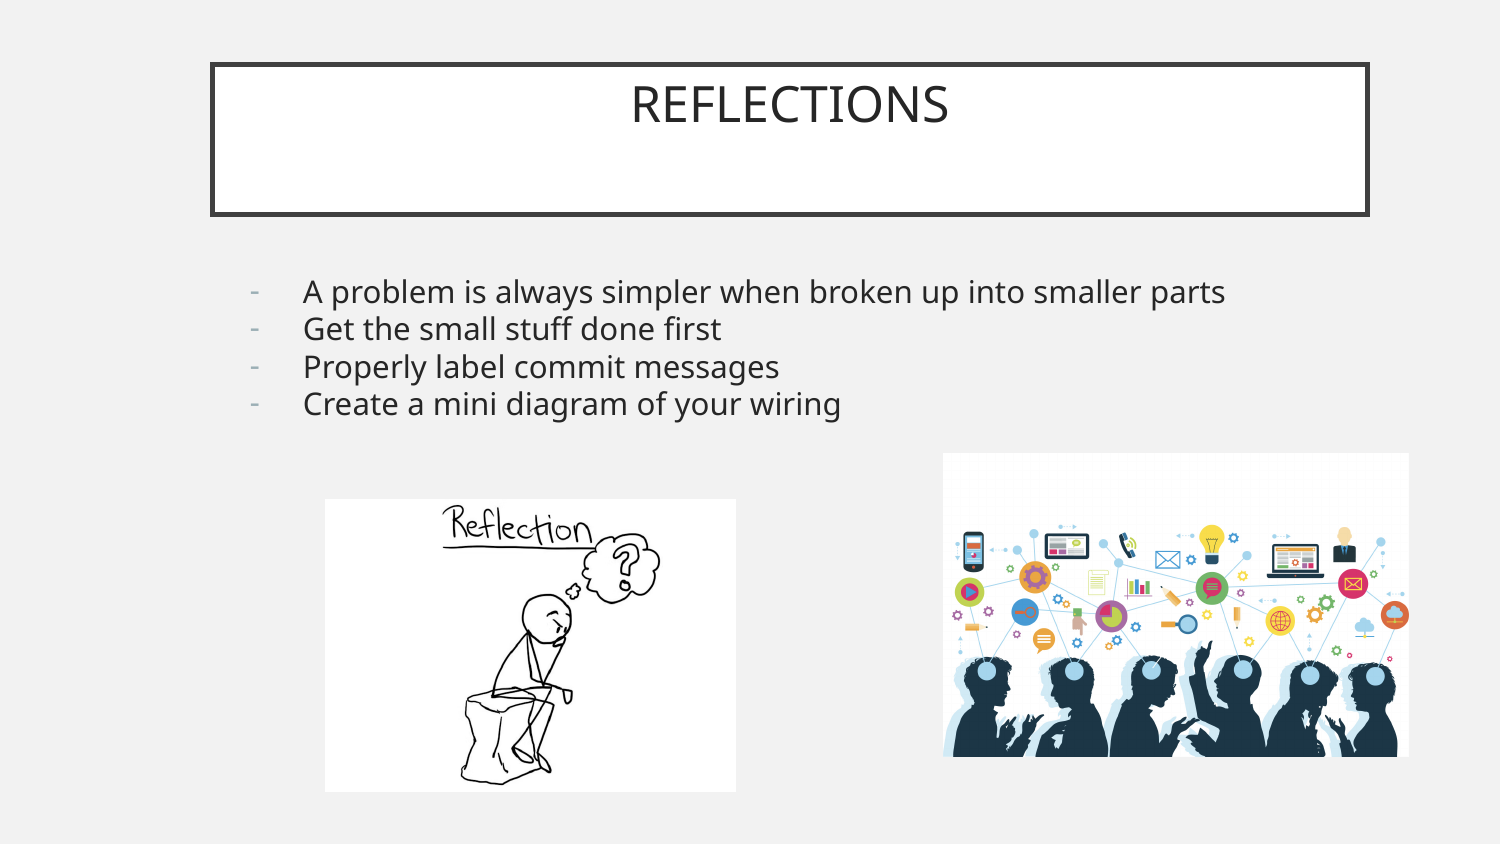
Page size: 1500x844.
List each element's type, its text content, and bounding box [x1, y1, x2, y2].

picture [942, 453, 1409, 758]
picture [325, 499, 736, 793]
title REFLECTIONS [210, 62, 1370, 217]
list A problem is always simpler when broken up into smaller parts Get the small stuff done first Properly label commit messages Create a mini diagram of your wiring [212, 257, 1368, 735]
